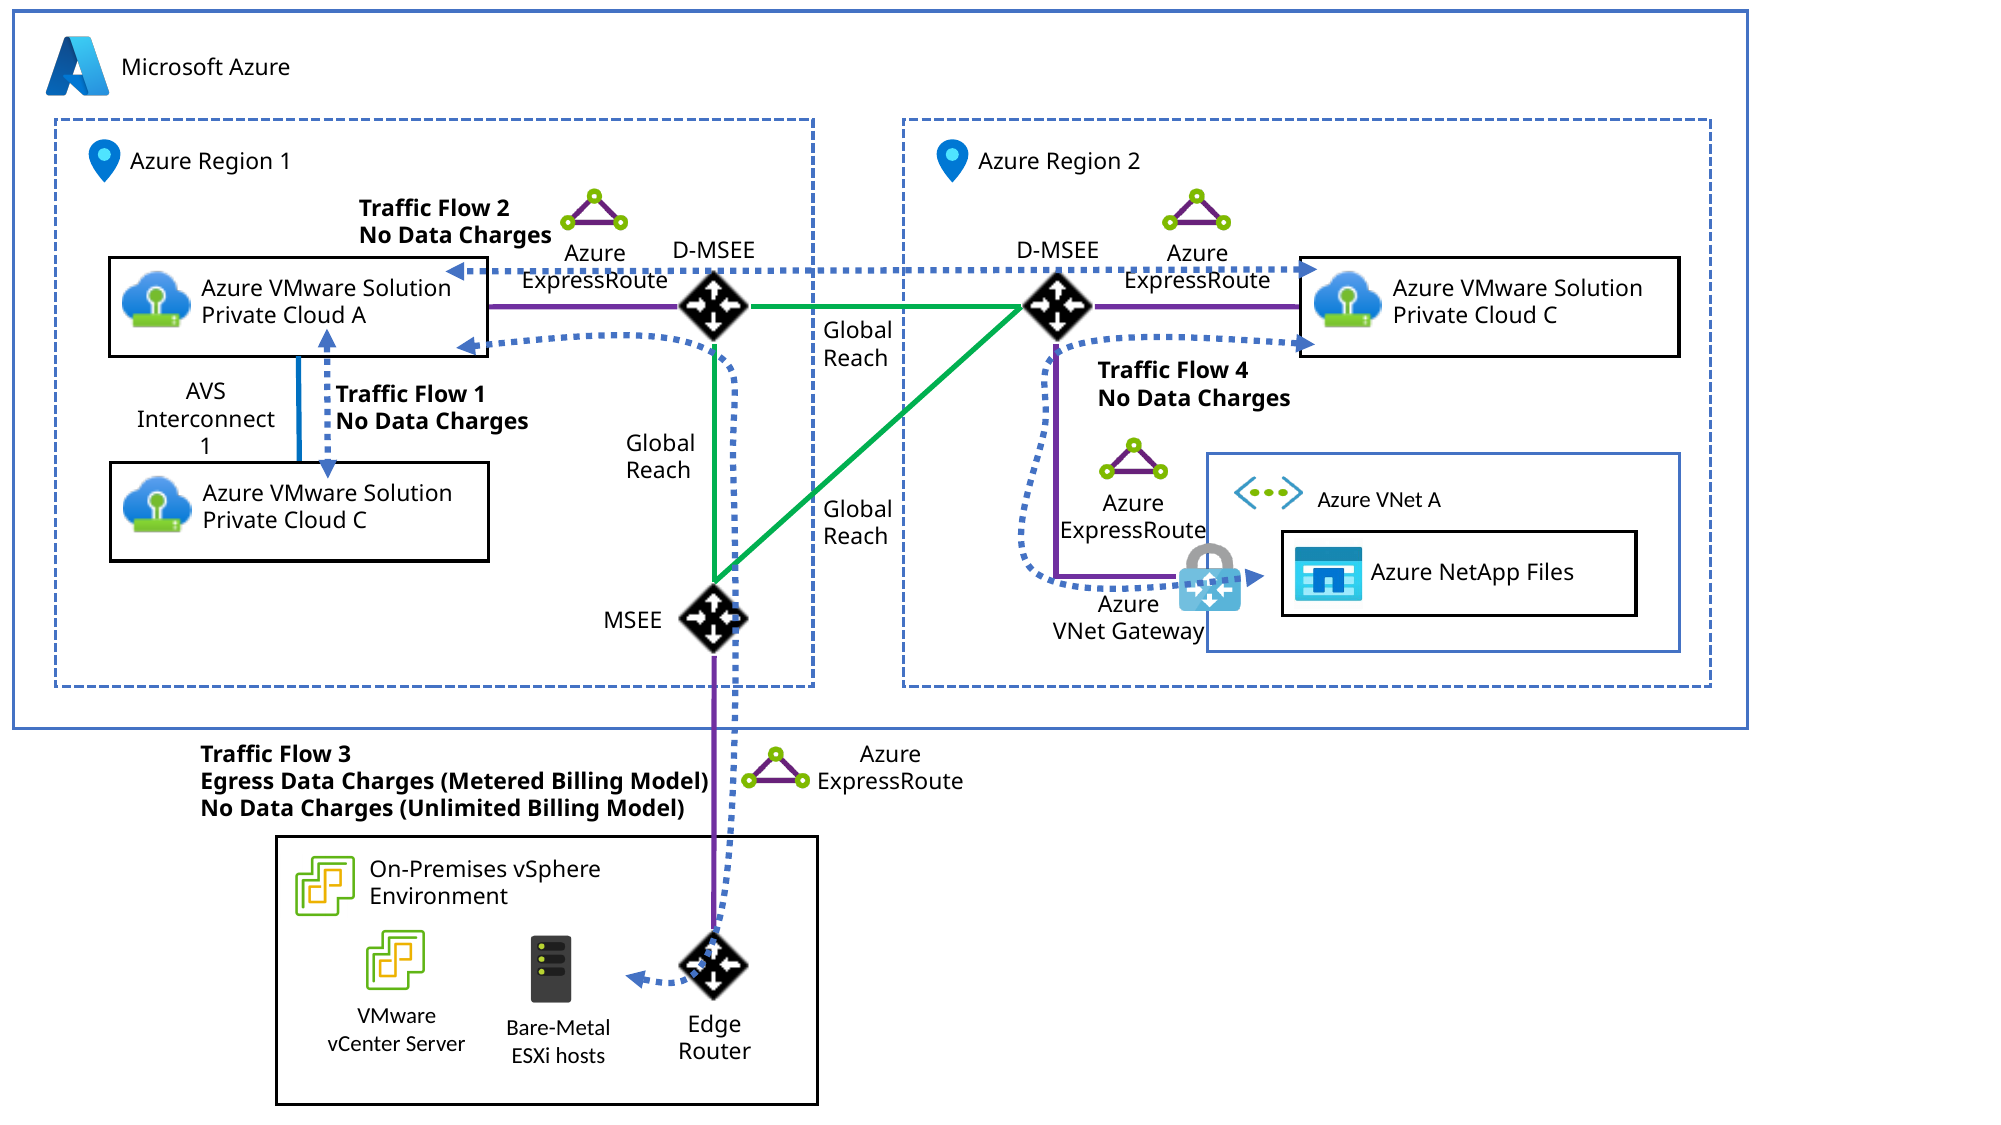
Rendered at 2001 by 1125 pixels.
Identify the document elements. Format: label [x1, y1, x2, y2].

text_box [13, 11, 1748, 1105]
